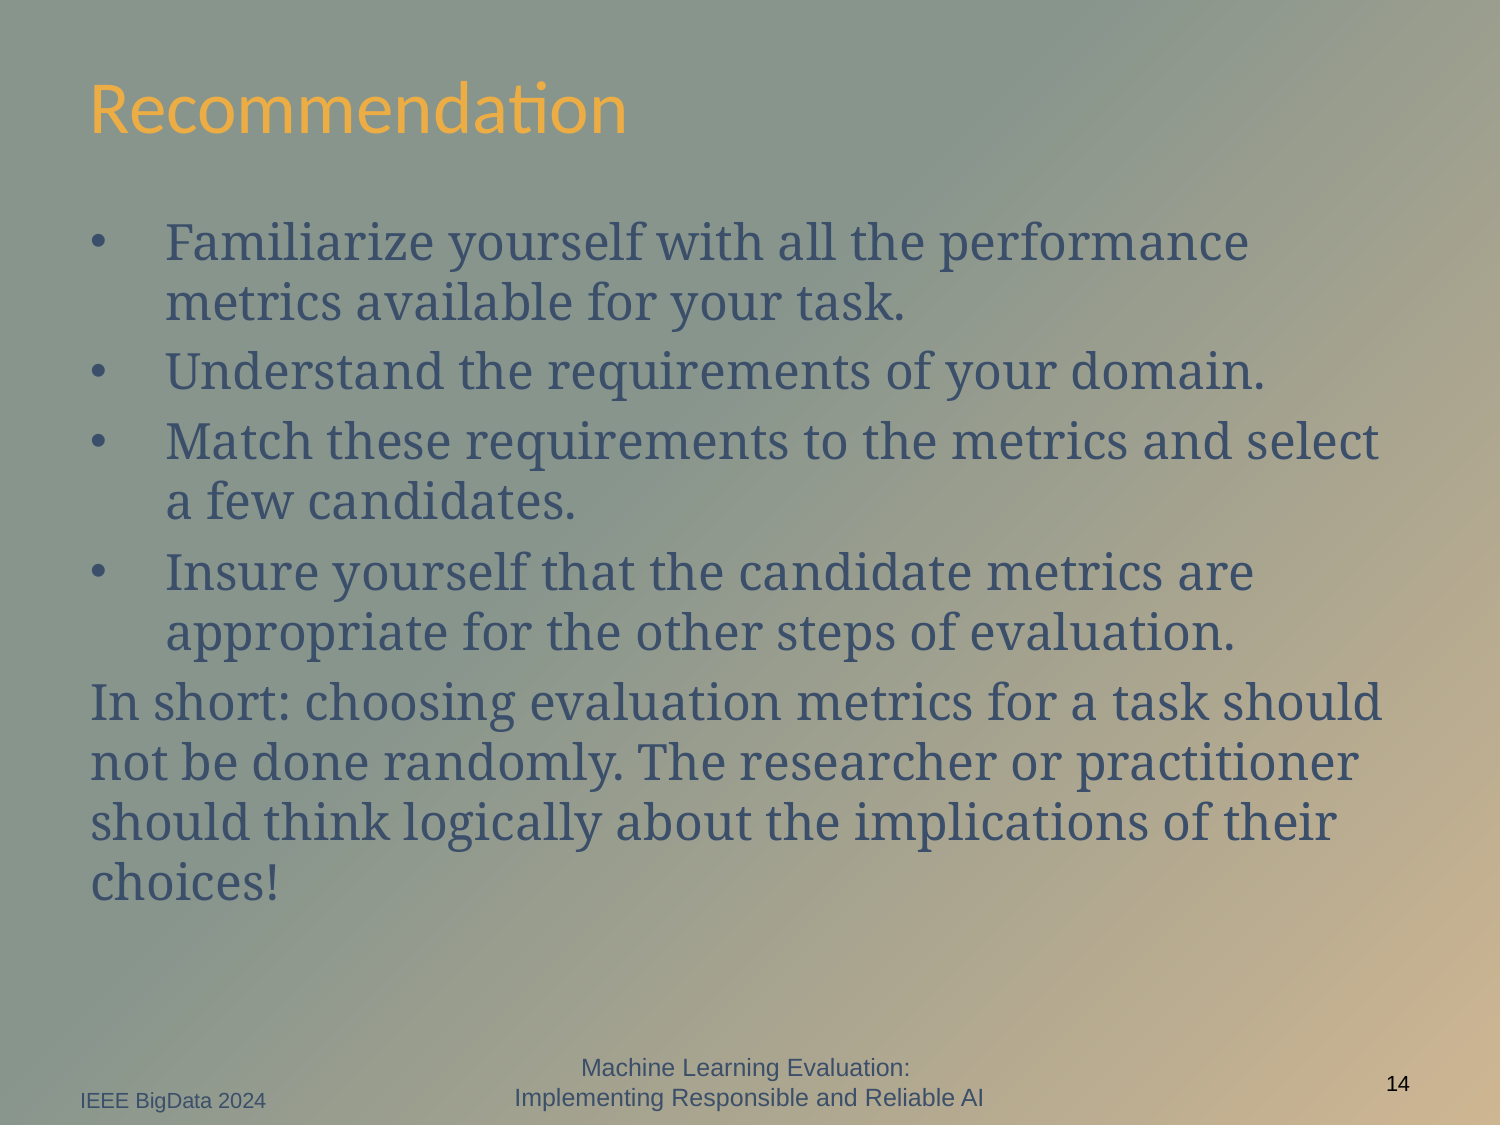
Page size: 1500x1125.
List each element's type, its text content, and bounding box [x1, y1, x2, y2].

list Familiarize yourself with all the performance metrics available for your task. Understand the requirements of your domain. Match these requirements to the metrics and select a few candidates. Insure yourself that the candidate metrics are appropriate for the other steps of evaluation. In short: choosing evaluation metrics for a task should not be done randomly. The researcher or practitioner should think logically about the implications of their choices! [75, 202, 1425, 923]
slide_number IEEE BigData 2024 [0, 1052, 349, 1113]
title Recommendation [75, 51, 1425, 202]
slide_number 14 [1057, 1052, 1425, 1113]
footer Machine Learning Evaluation: Implementing Responsible and Reliable AI [474, 1051, 1025, 1112]
